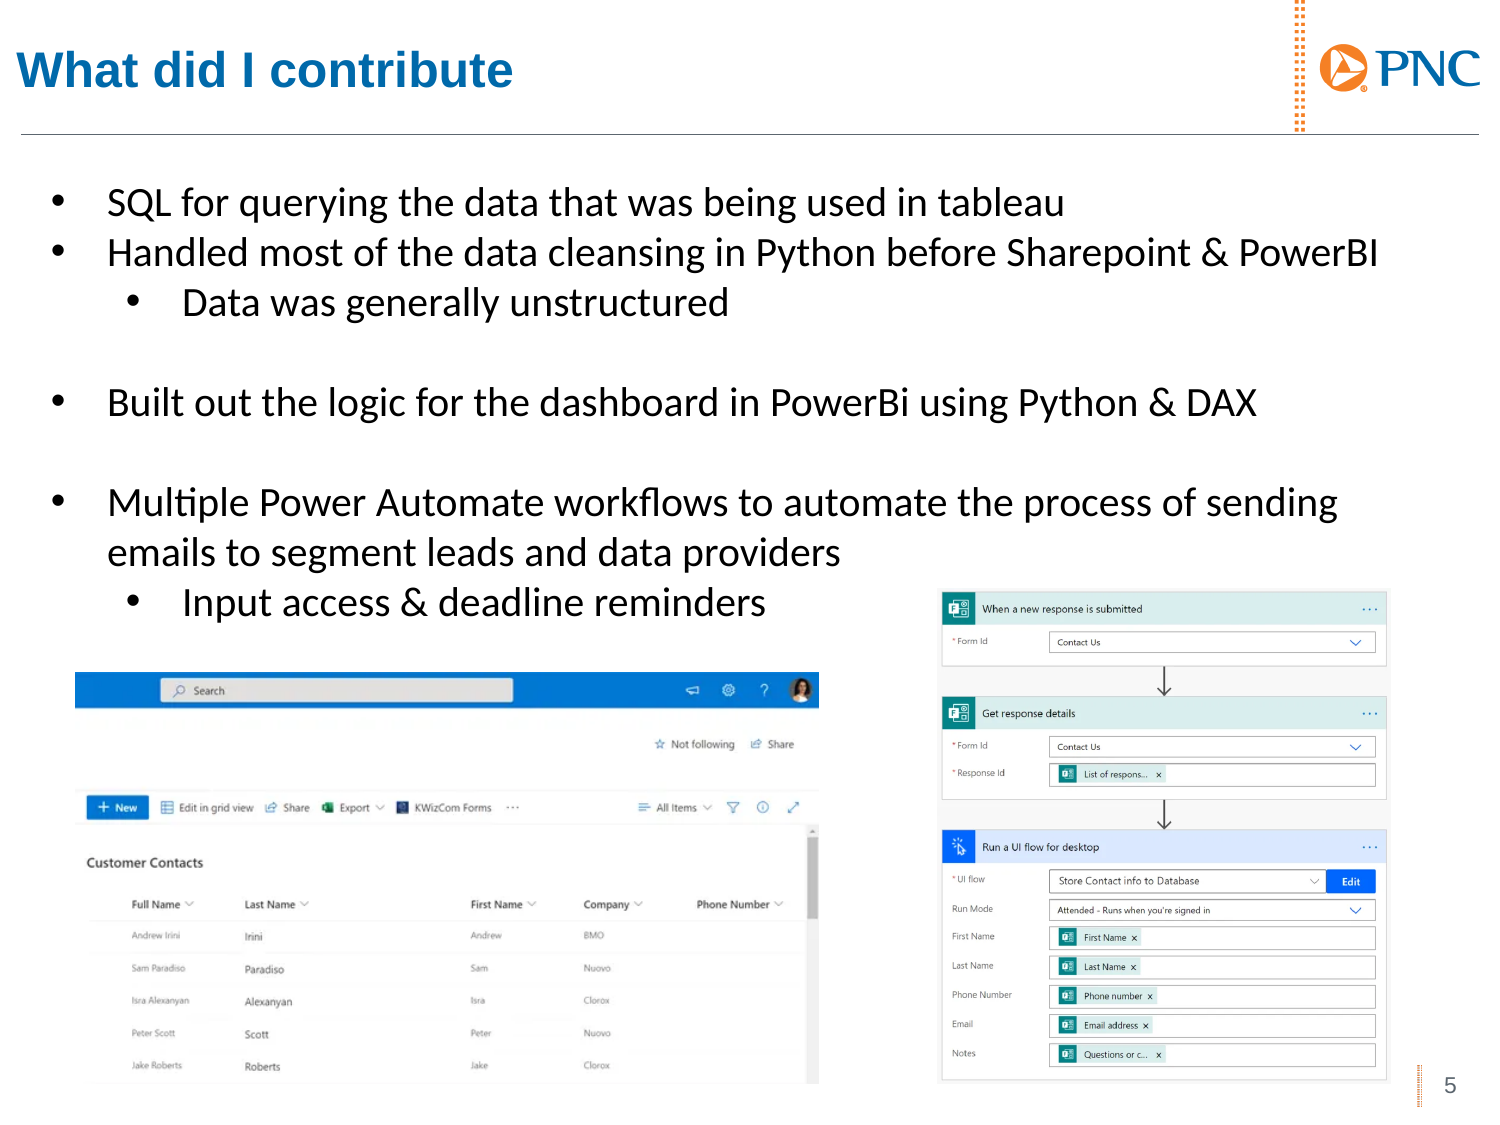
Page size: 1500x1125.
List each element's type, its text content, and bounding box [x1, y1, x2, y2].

picture [1294, 0, 1480, 132]
picture [1417, 1065, 1422, 1107]
picture [937, 587, 1391, 1084]
title What did I contribute [16, 37, 736, 159]
slide_number 5 [1437, 1070, 1466, 1125]
picture [74, 672, 819, 1084]
list SQL for querying the data that was being used in tableau Handled most of the data cleansing in Python before Sharepoint & PowerBI Data was generally unstructured Built out the logic for the dashboard in PowerBi using Python & DAX Multiple Power Automate workflows to automate the process of sending emails to segment leads and data providers Input access & deadline reminders [50, 174, 1450, 630]
